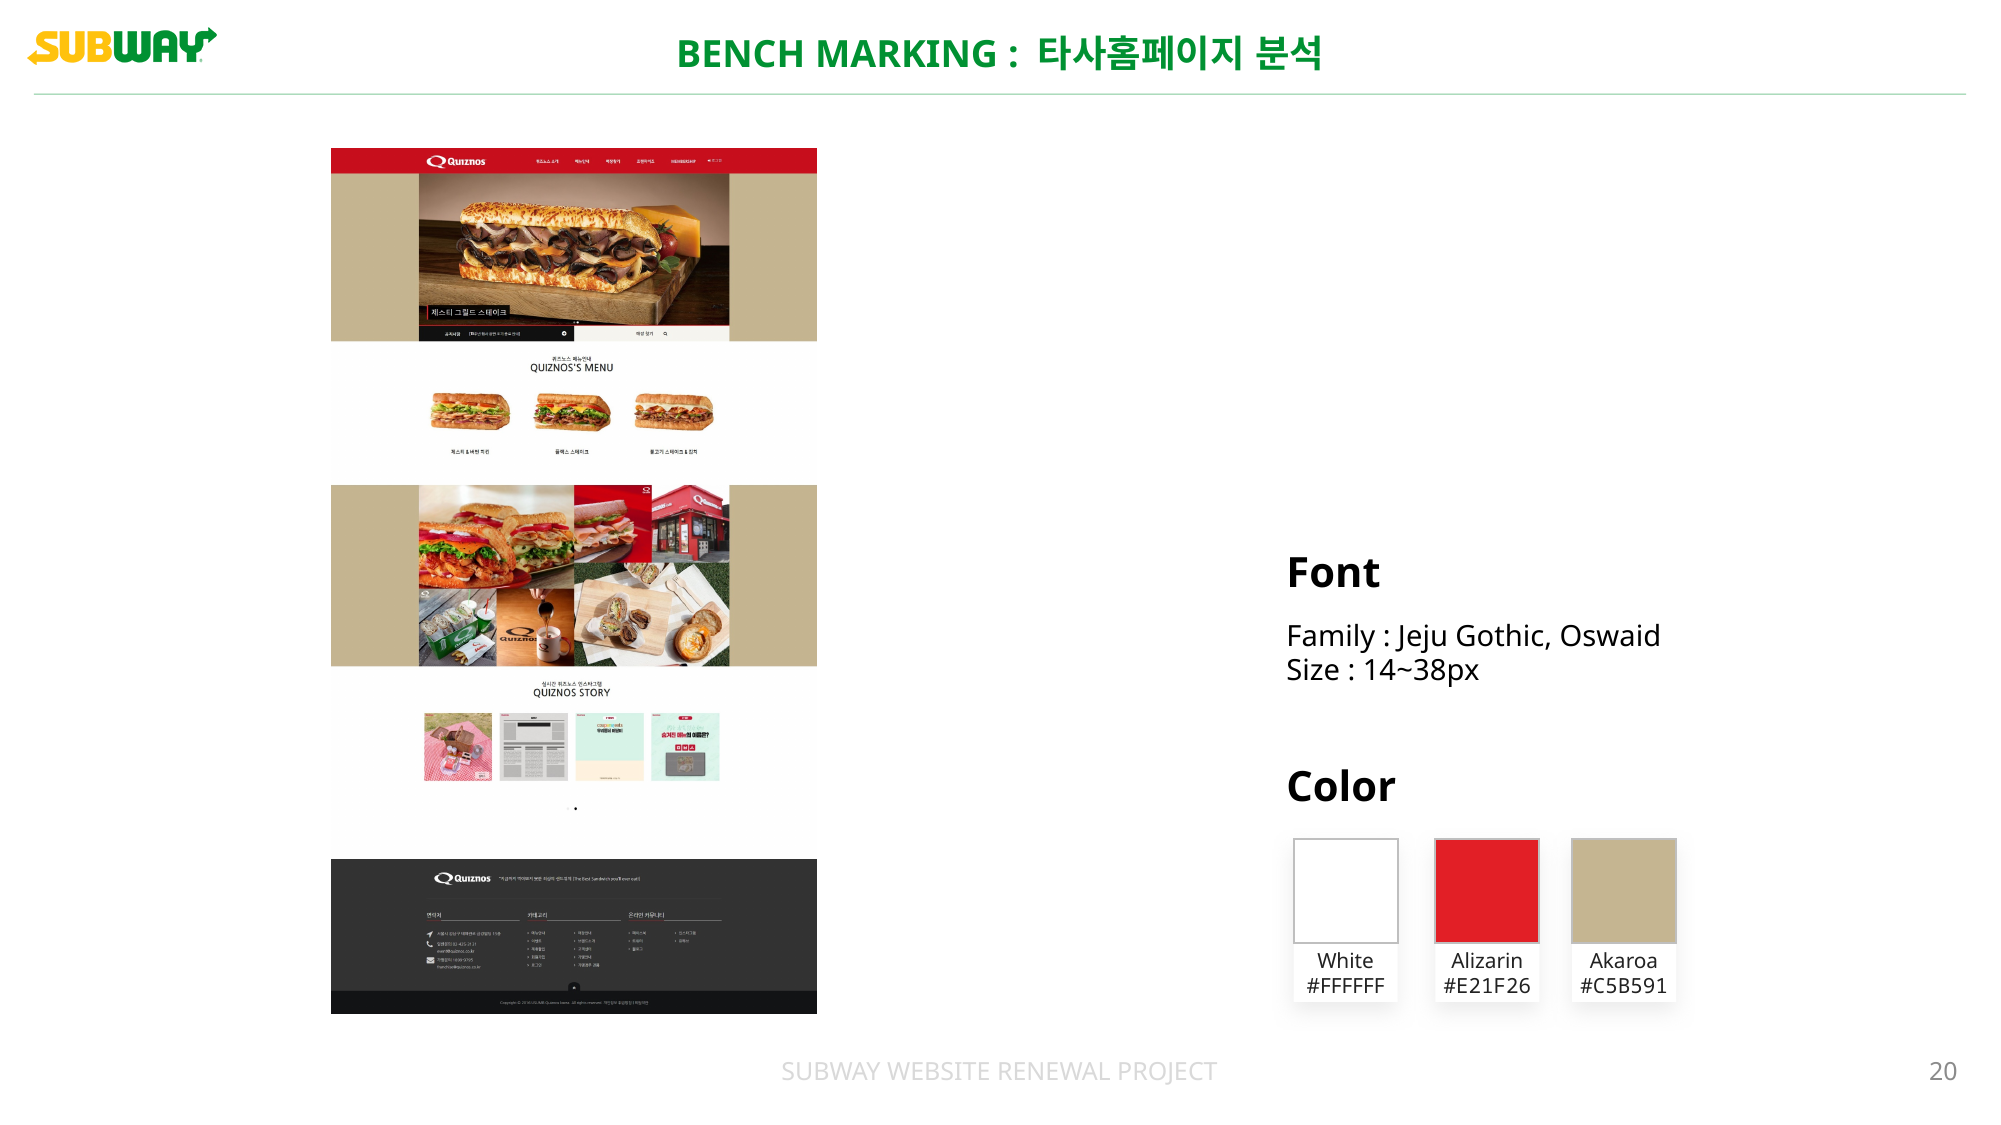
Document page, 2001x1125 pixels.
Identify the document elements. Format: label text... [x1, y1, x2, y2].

footer SUBWAY WEBSITE RENEWAL PROJECT [662, 1042, 1338, 1103]
text_box BENCH MARKING : 타사홈페이지 분석 [208, 22, 1792, 83]
picture [27, 27, 208, 65]
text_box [1271, 538, 2000, 1007]
slide_number 20 [1522, 1042, 1973, 1103]
picture [331, 148, 817, 1014]
